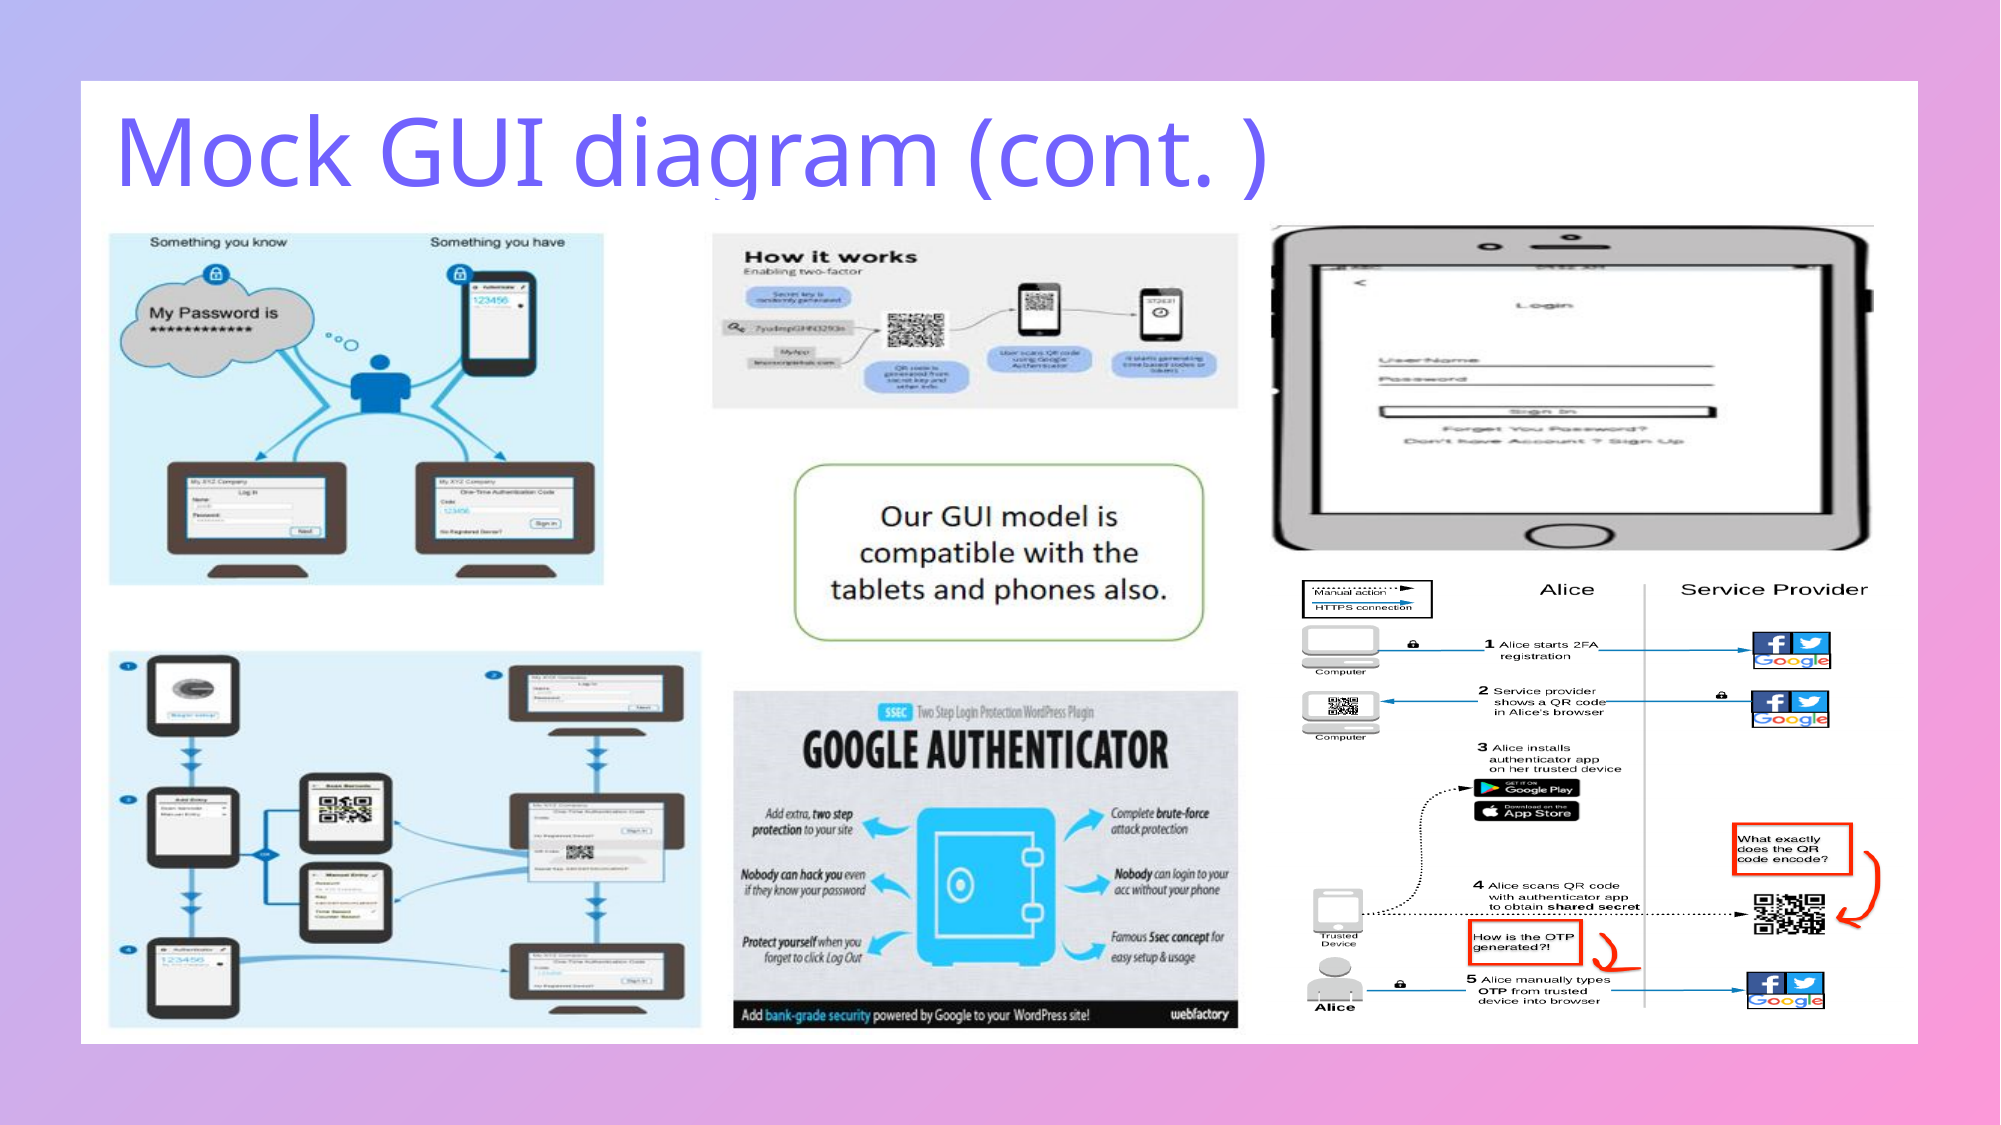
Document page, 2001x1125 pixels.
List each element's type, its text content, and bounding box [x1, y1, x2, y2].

picture [101, 200, 1904, 1035]
text_box Mock GUI diagram (cont. ) [71, 76, 1312, 215]
